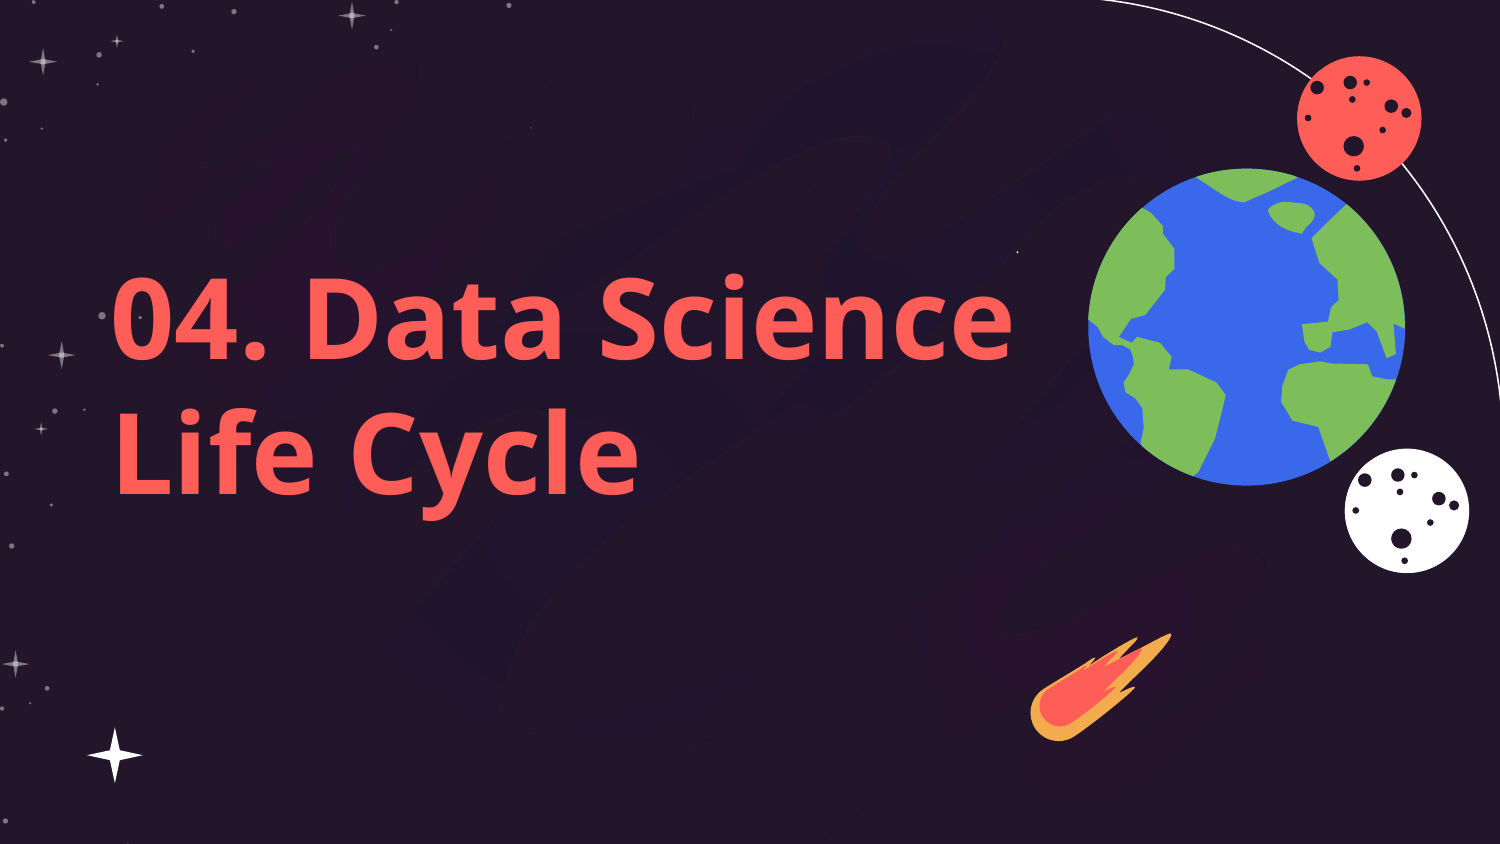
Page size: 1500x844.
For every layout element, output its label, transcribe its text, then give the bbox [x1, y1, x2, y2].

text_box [1016, 168, 1406, 486]
text_box [1410, 188, 1500, 449]
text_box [1344, 448, 1470, 574]
text_box [1051, 0, 1291, 167]
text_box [1296, 55, 1422, 181]
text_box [1026, 633, 1173, 742]
title 04. Data Science Life Cycle [95, 306, 1011, 457]
